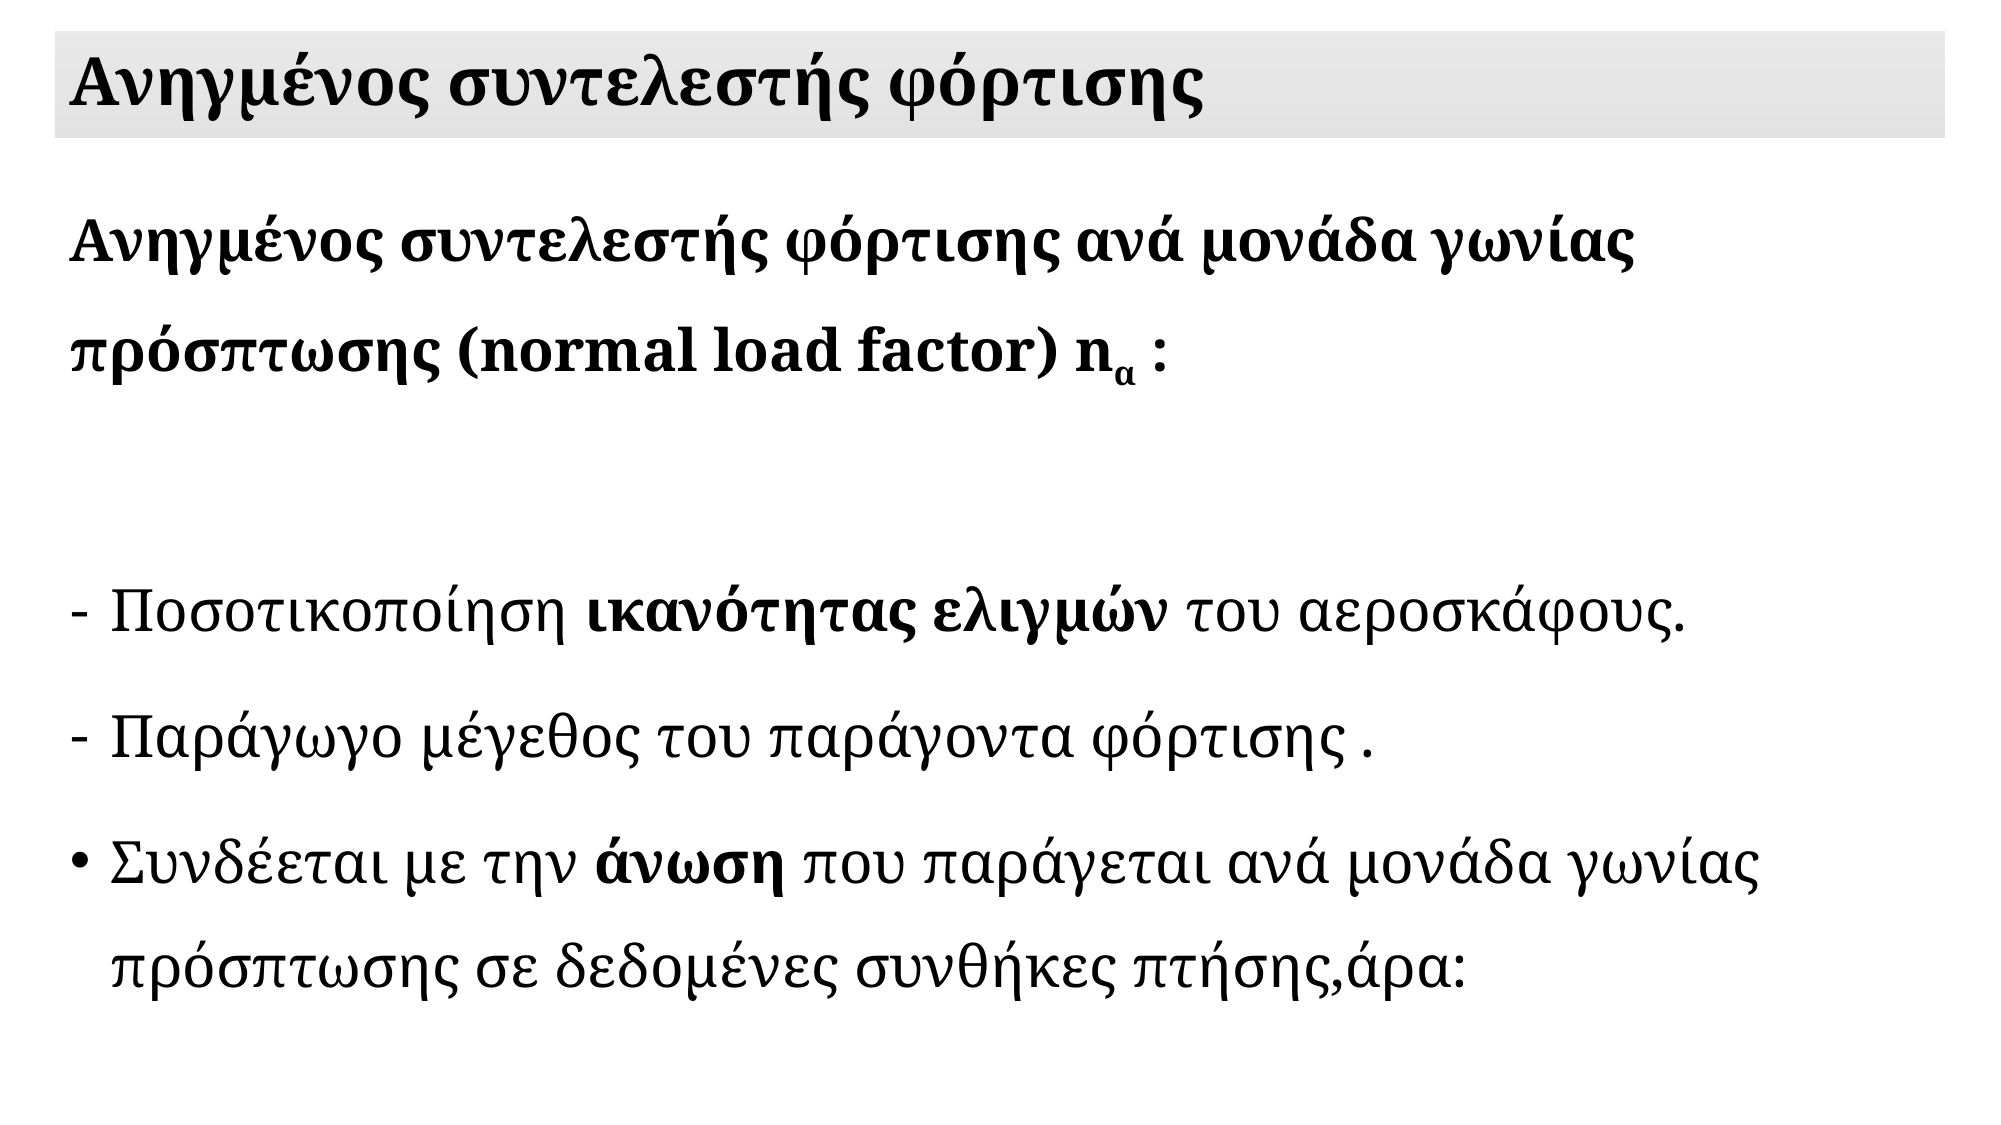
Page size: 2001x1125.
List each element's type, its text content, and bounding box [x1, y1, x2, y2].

title Ανηγμένος συντελεστής φόρτισης [54, 31, 1945, 138]
